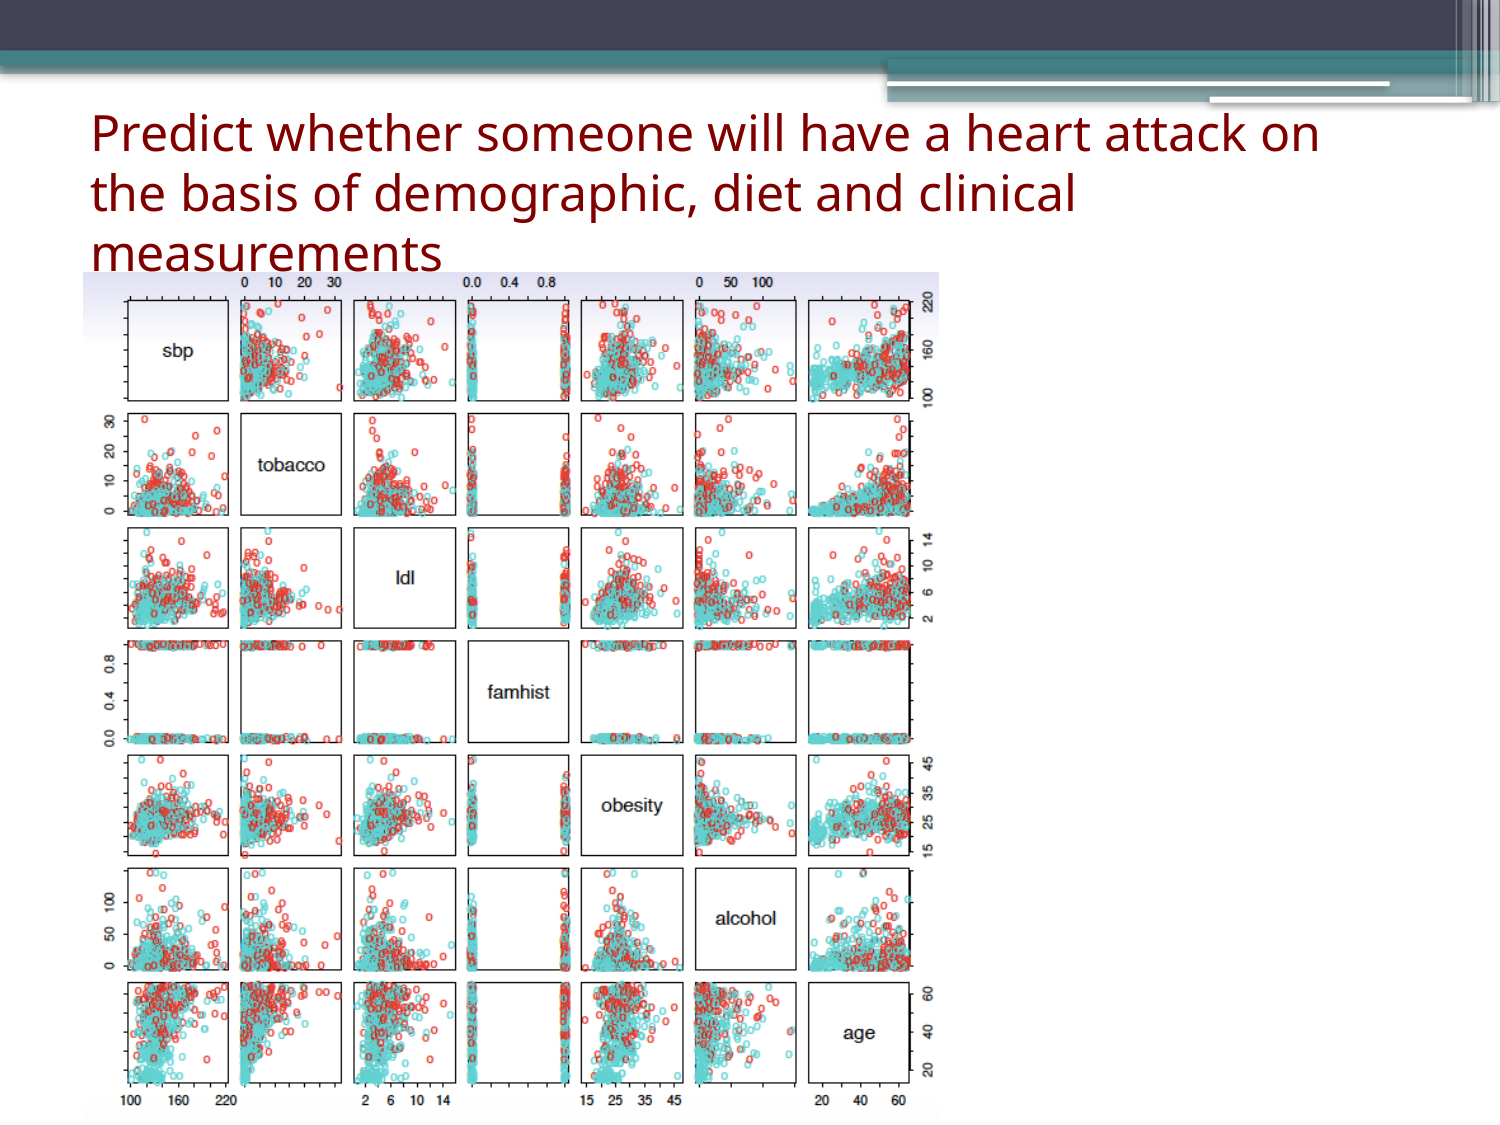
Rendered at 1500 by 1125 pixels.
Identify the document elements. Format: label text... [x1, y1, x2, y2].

picture [83, 272, 940, 1118]
title Predict whether someone will have a heart attack on the basis of demographic, diet and clinical measurements [75, 103, 1425, 279]
